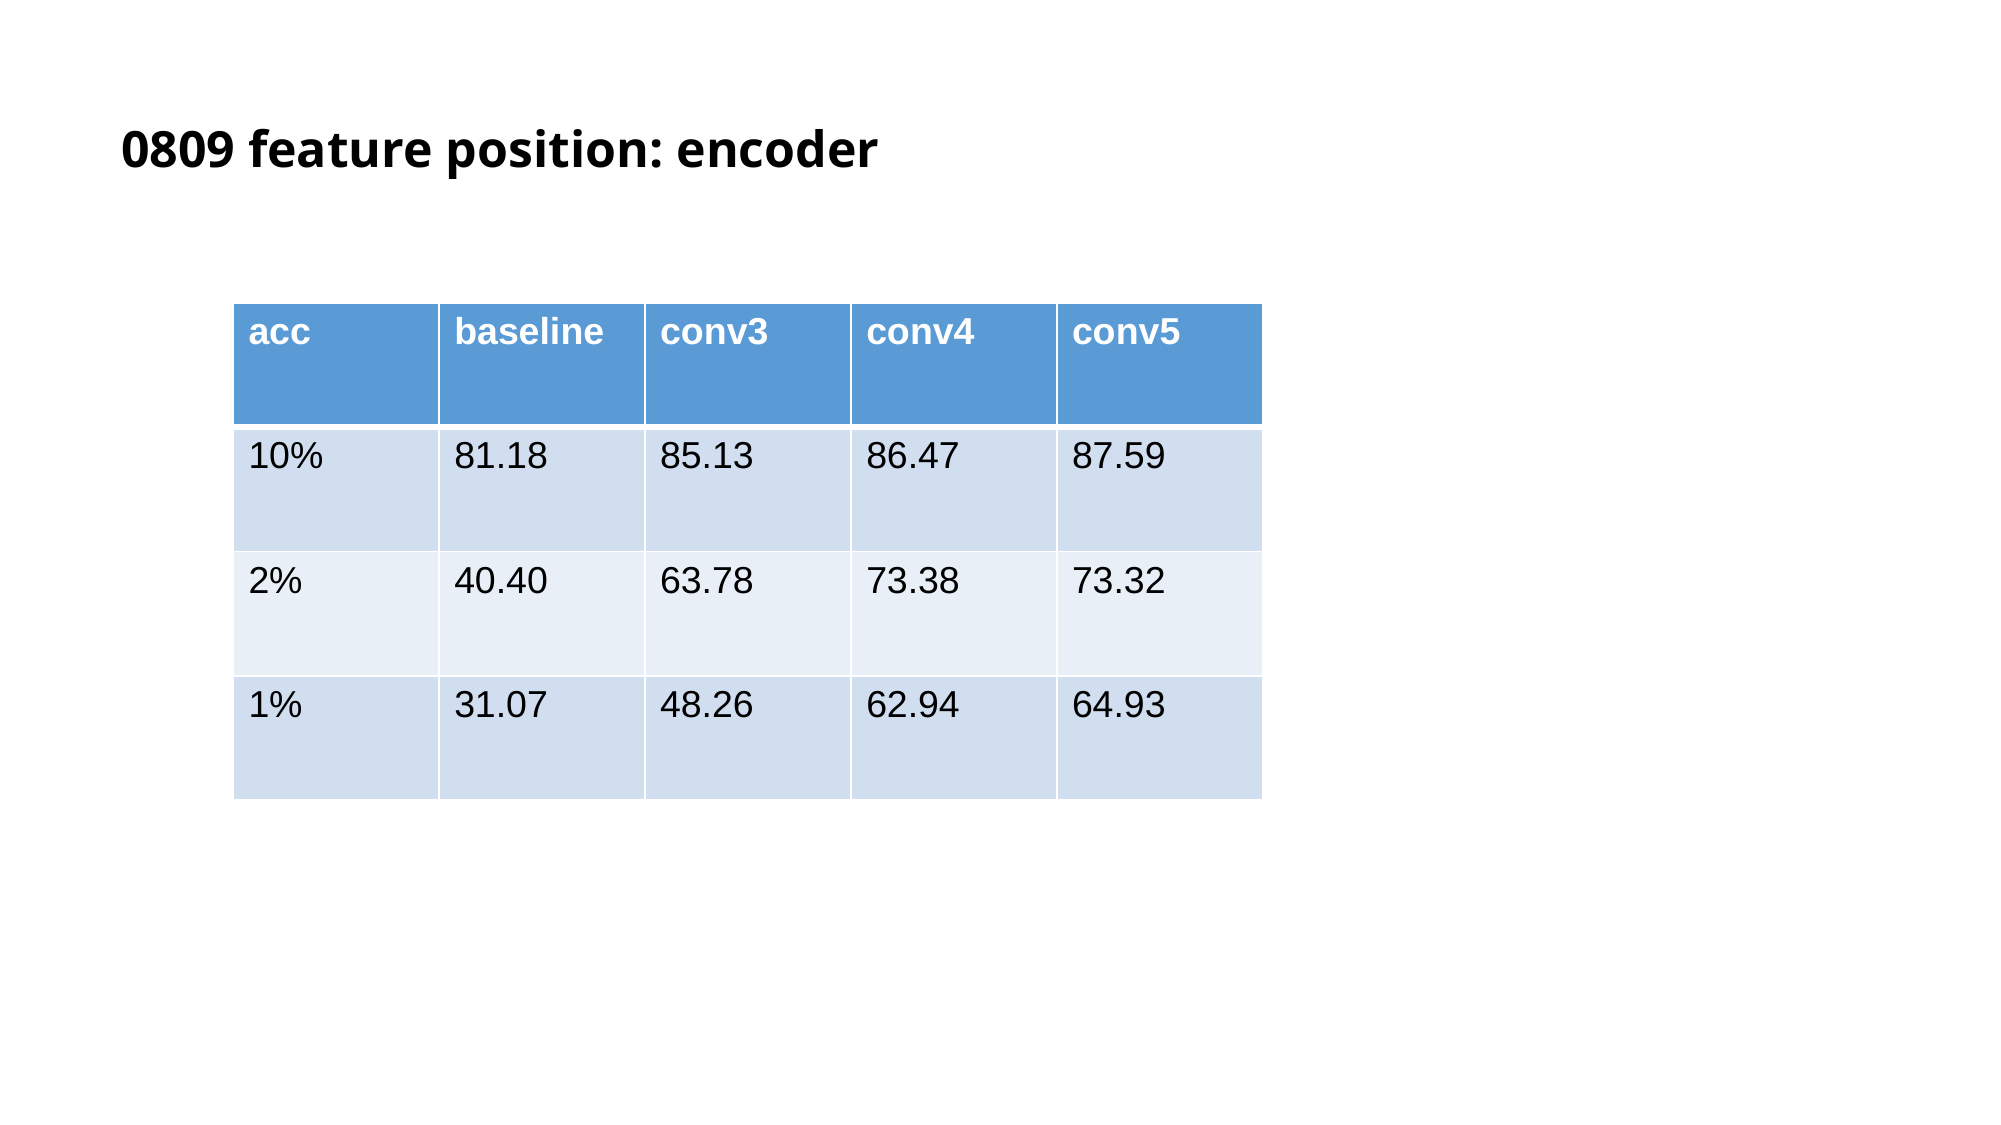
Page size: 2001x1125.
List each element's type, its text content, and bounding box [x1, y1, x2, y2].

table_cell 87.59 [1058, 430, 1262, 551]
table_cell 48.26 [646, 677, 850, 799]
table_header baseline [440, 304, 644, 424]
table_cell 63.78 [646, 552, 850, 675]
table_header conv4 [852, 304, 1056, 424]
table_cell 81.18 [440, 430, 644, 551]
table_header conv5 [1058, 304, 1262, 424]
table_cell 73.32 [1058, 552, 1262, 675]
table_cell 62.94 [852, 677, 1056, 799]
table_cell 31.07 [440, 677, 644, 799]
table_cell 73.38 [852, 552, 1056, 675]
table_cell 2% [234, 552, 438, 675]
table_cell 1% [234, 677, 438, 799]
table_cell 85.13 [646, 430, 850, 551]
table_cell 10% [234, 430, 438, 551]
title 0809 feature position: encoder [106, 42, 1832, 260]
table_cell 40.40 [440, 552, 644, 675]
table_cell 86.47 [852, 430, 1056, 551]
table_header acc [234, 304, 438, 424]
table_cell 64.93 [1058, 677, 1262, 799]
table_header conv3 [646, 304, 850, 424]
